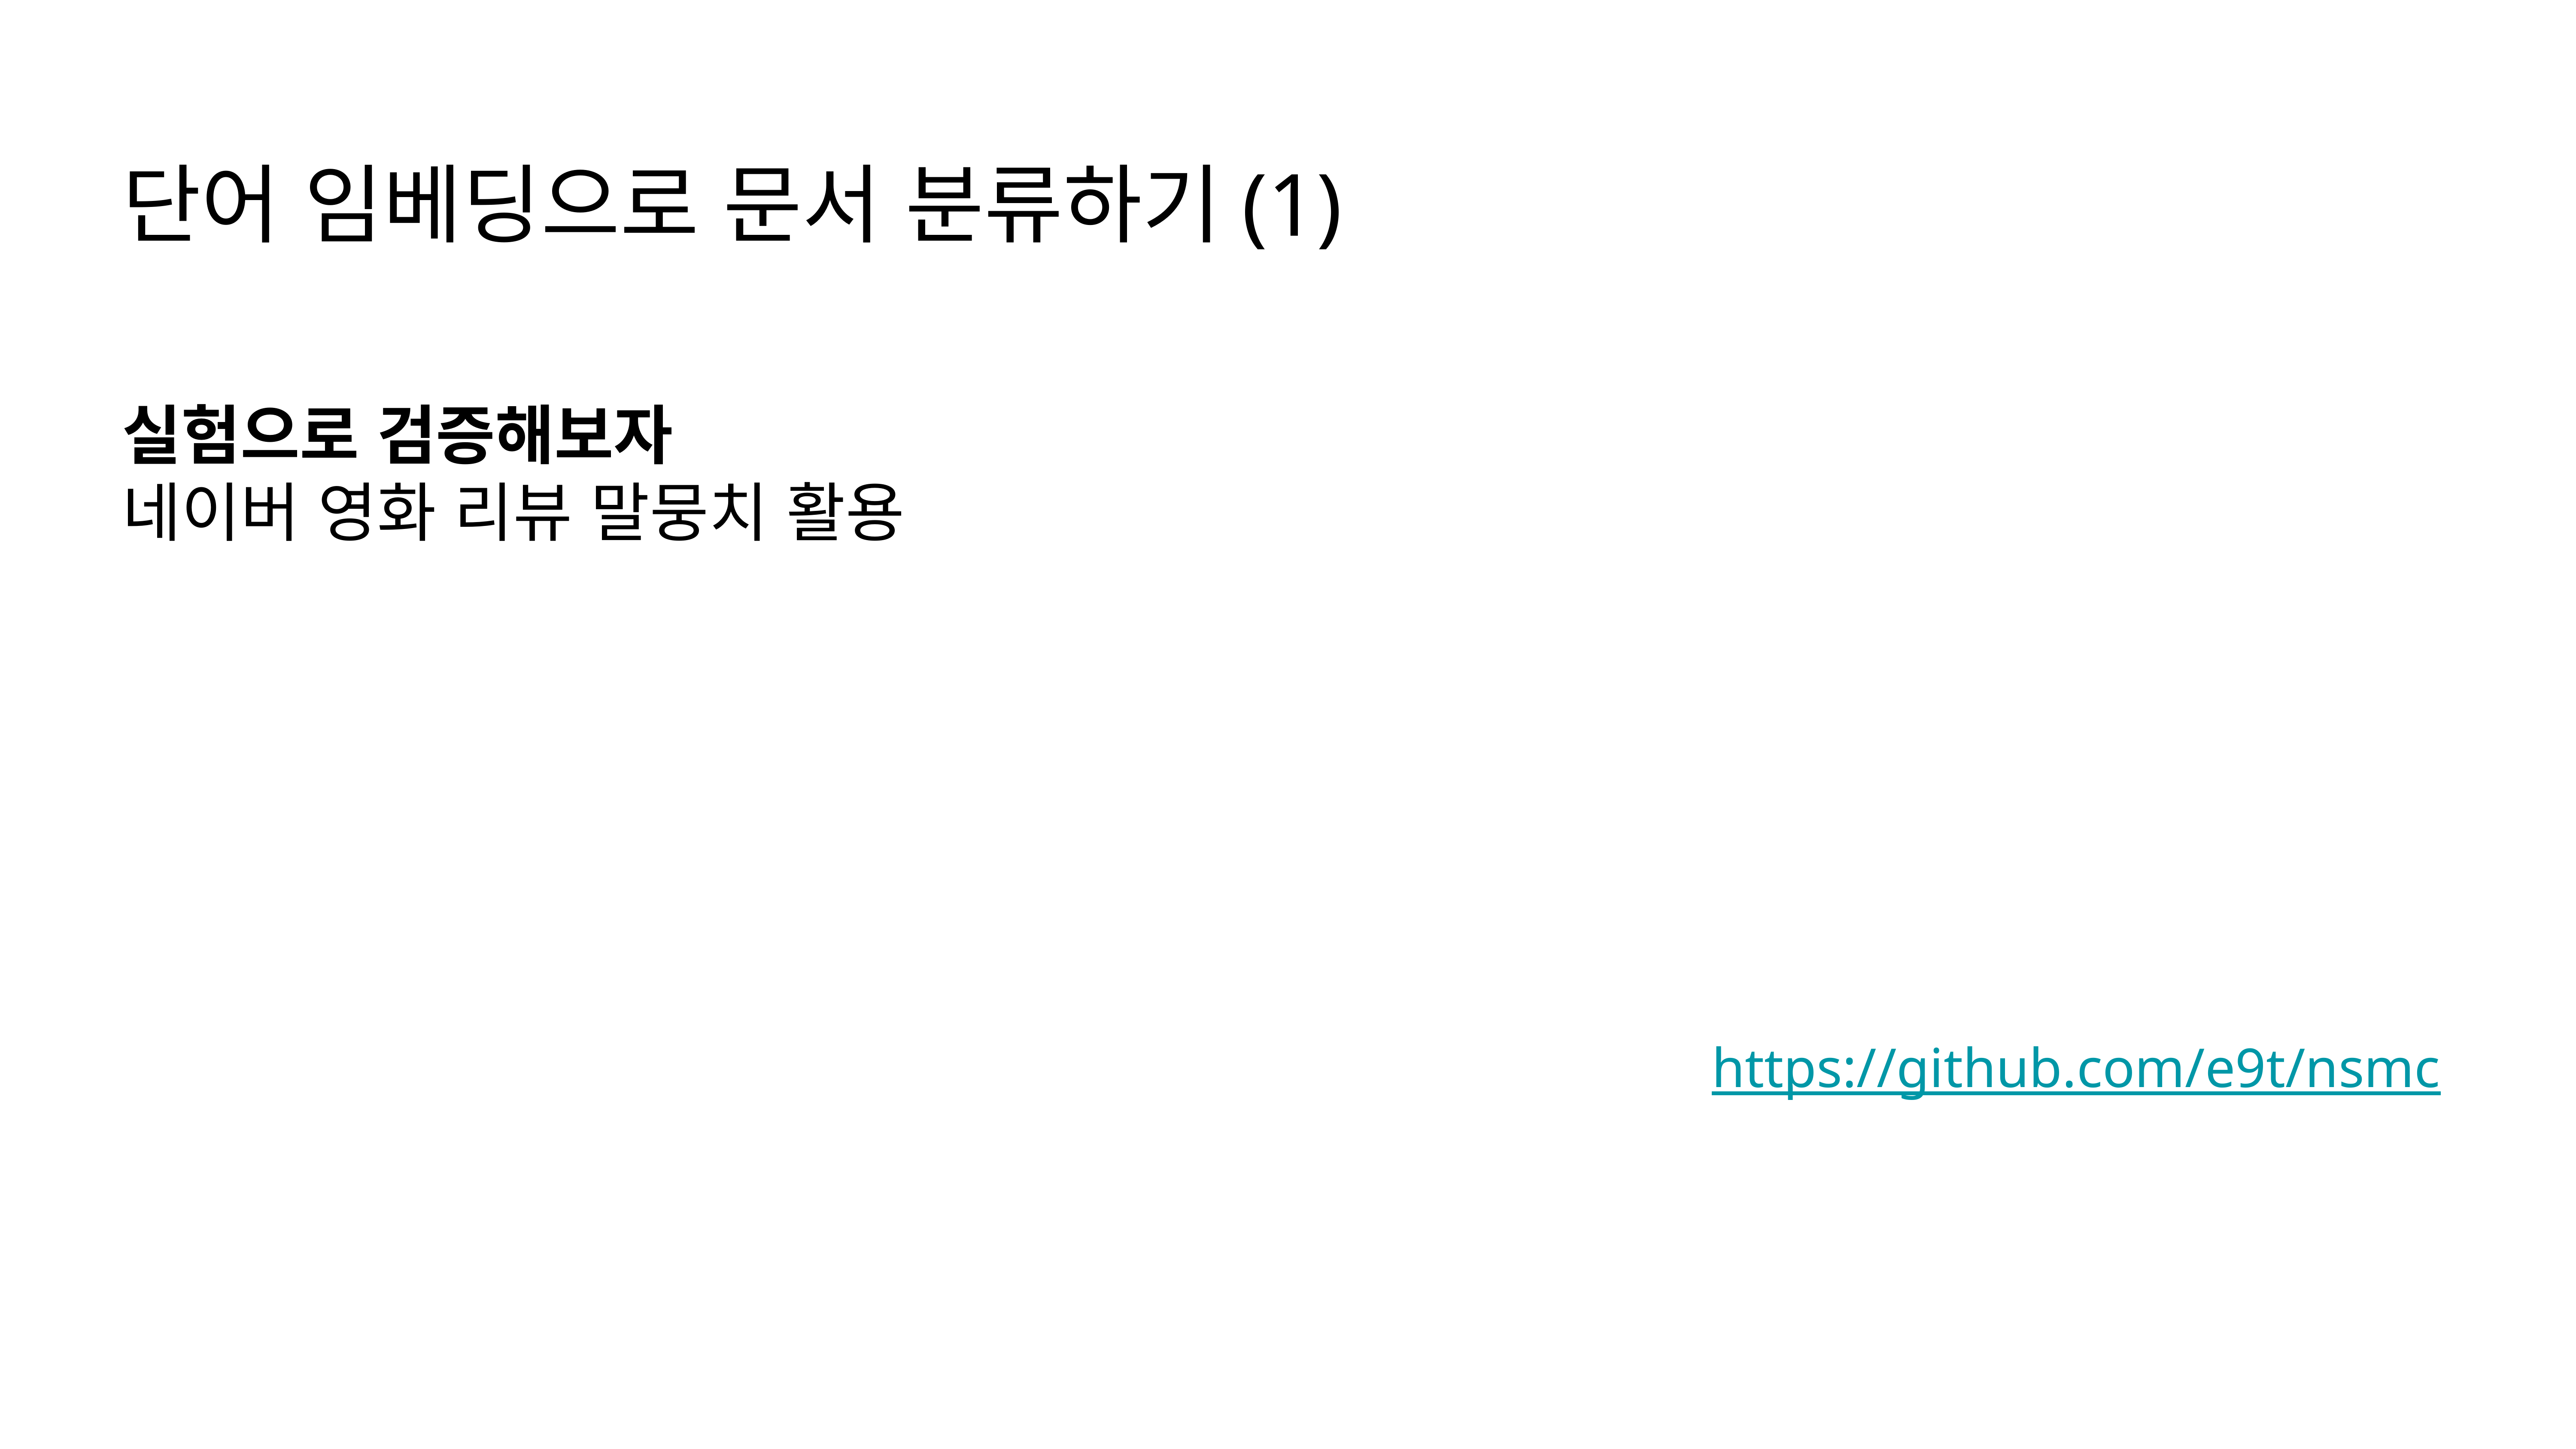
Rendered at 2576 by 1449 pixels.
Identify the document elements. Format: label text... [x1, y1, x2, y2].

text_box https://github.com/e9t/nsmc [1705, 1030, 2448, 1110]
text_box 단어 임베딩으로 문서 분류하기(1) [122, 150, 2387, 363]
text_box 실험으로 검증해보자 네이버 영화 리뷰 말뭉치 활용 [122, 394, 1762, 1056]
